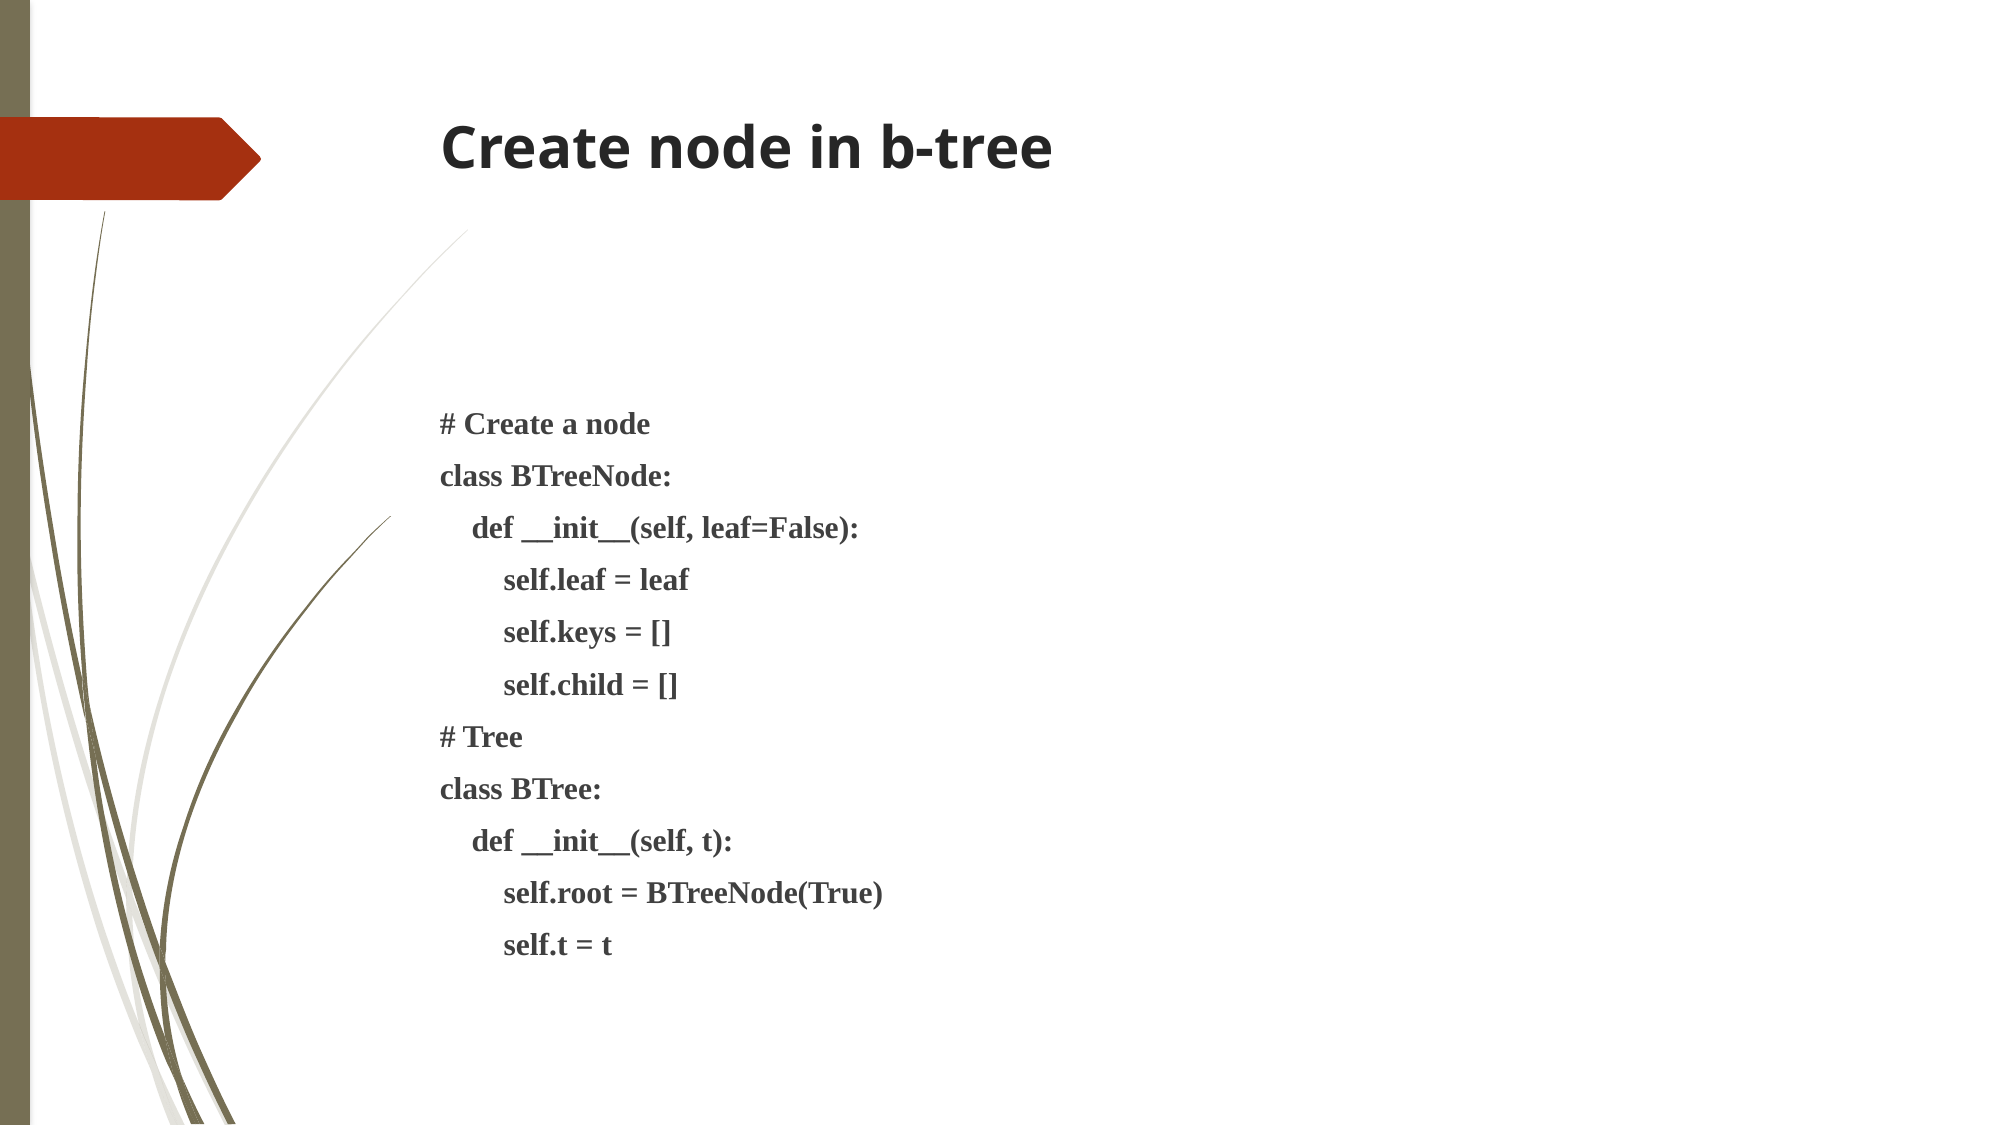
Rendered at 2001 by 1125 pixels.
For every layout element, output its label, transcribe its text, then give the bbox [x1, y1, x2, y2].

title Create node in b-tree [425, 102, 1888, 313]
list # Create a node class BTreeNode: def __init__(self, leaf=False): self.leaf = leaf self.keys = [] self.child = [] # Tree class BTree: def __init__(self, t): self.root = BTreeNode(True) self.t = t [424, 350, 1888, 970]
